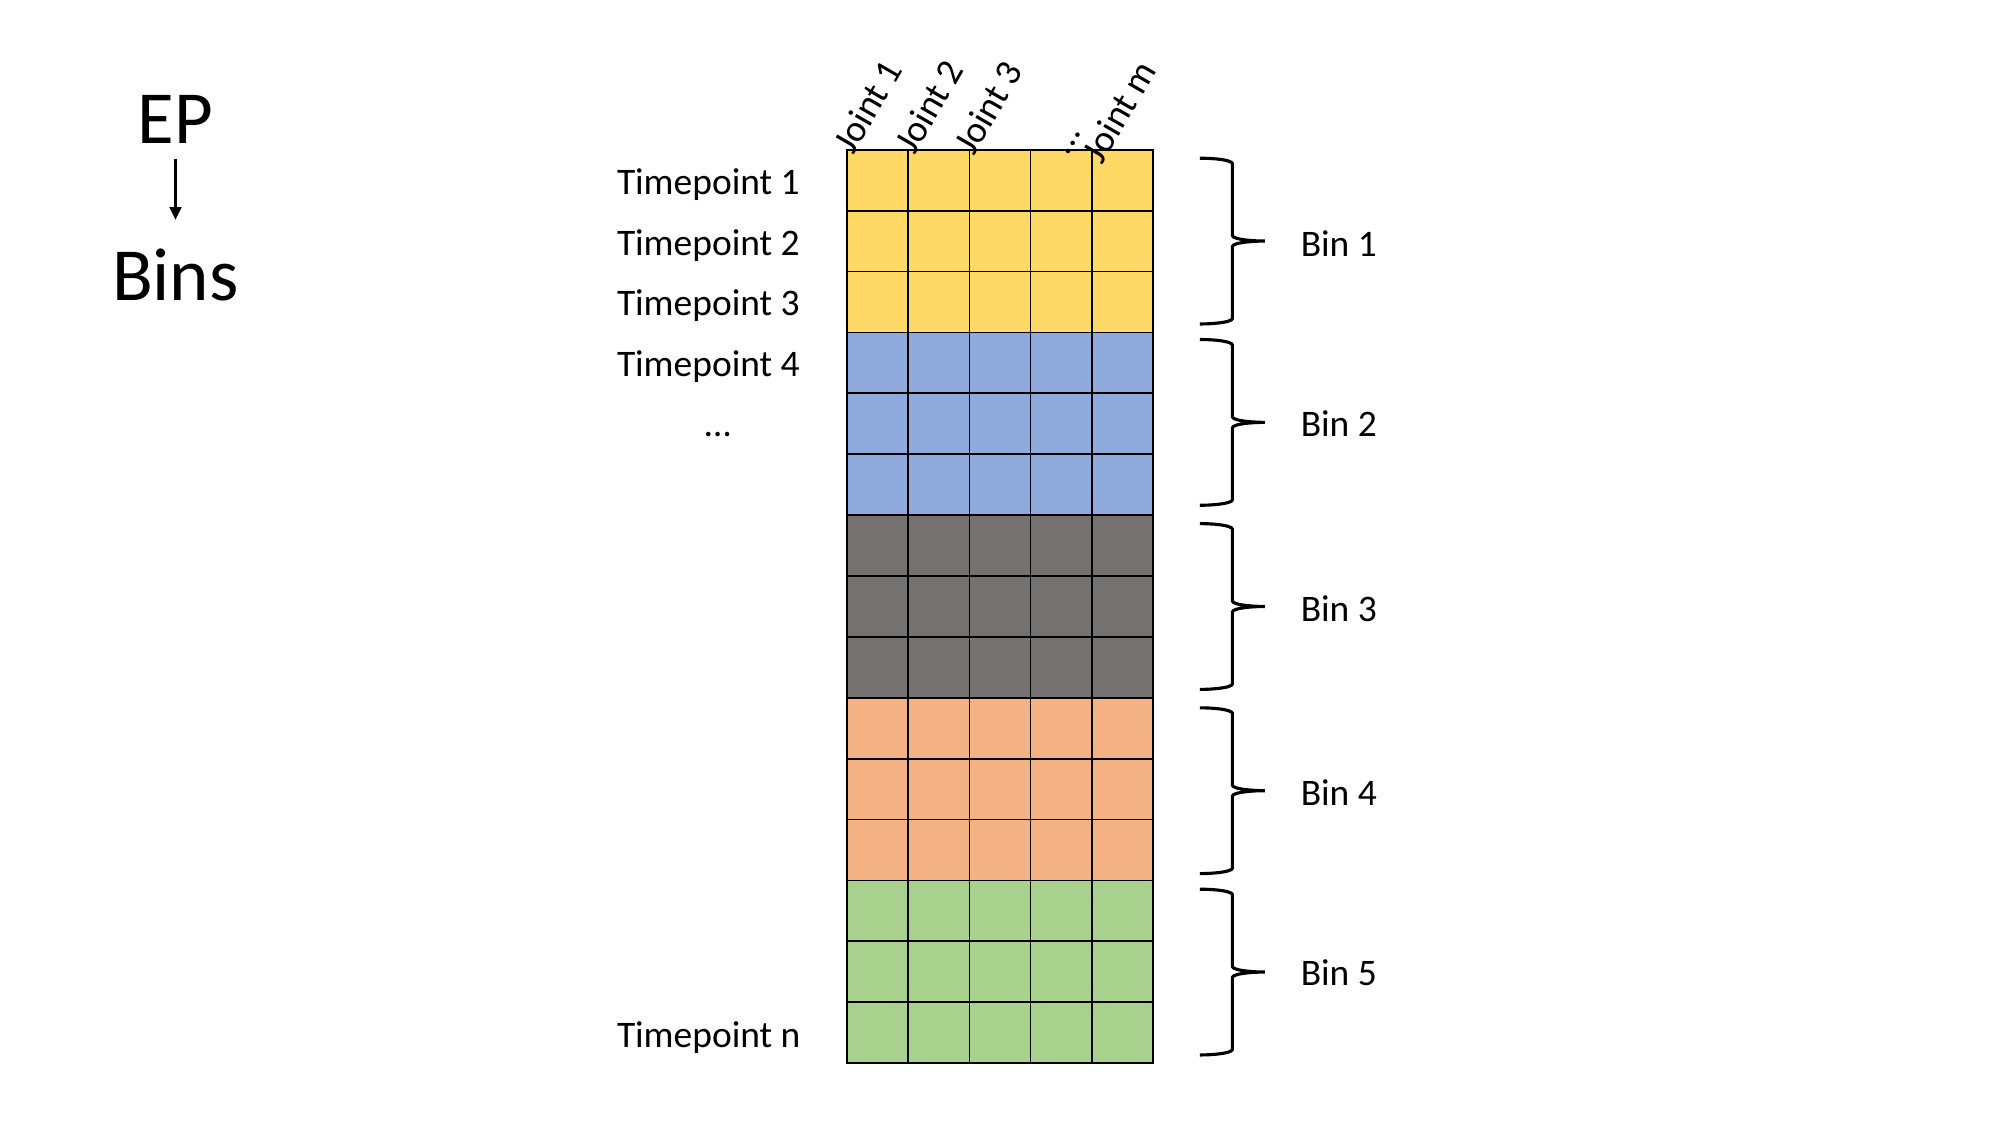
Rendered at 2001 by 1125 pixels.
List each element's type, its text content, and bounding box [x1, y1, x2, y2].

text_box Bins [81, 217, 269, 323]
table_cell [1031, 272, 1091, 332]
table_cell [848, 394, 907, 453]
text_box Bin 4 [1285, 760, 1409, 821]
table_cell [1093, 699, 1152, 758]
table_cell [1031, 516, 1091, 575]
table_cell [848, 212, 907, 271]
table_cell [848, 760, 907, 819]
table_cell [1093, 455, 1152, 514]
table_cell [970, 760, 1030, 819]
table_cell [848, 455, 907, 514]
text_box Bin 5 [1285, 940, 1409, 1001]
table_cell [1031, 394, 1091, 453]
text_box Timepoint n [602, 1002, 832, 1063]
table_cell [909, 638, 969, 697]
text_box Bin 2 [1285, 392, 1409, 452]
table_cell [848, 577, 907, 636]
table_cell [1031, 1003, 1091, 1062]
table_cell [909, 394, 969, 453]
text_box Timepoint 3 [602, 270, 832, 331]
table_cell [970, 1003, 1030, 1062]
text_box [1199, 522, 1265, 691]
table_cell [970, 881, 1030, 940]
table_cell [909, 272, 969, 332]
text_box [1199, 337, 1265, 507]
text_box EP [81, 61, 269, 167]
text_box Timepoint 4 [602, 331, 832, 392]
table_cell [1093, 394, 1152, 453]
table_cell [1093, 1003, 1152, 1062]
text_box Bin 1 [1285, 211, 1409, 272]
table_cell [970, 699, 1030, 758]
table_cell [909, 516, 969, 575]
table_header [1031, 151, 1091, 210]
table_cell [970, 577, 1030, 636]
text_box … [689, 392, 744, 452]
text_box [1199, 887, 1265, 1057]
table_cell [909, 577, 969, 636]
table_cell [1093, 272, 1152, 332]
text_box Timepoint 2 [602, 210, 832, 270]
table_cell [1031, 333, 1091, 392]
table_cell [1031, 455, 1091, 514]
table_cell [1031, 760, 1091, 819]
table_cell [848, 272, 907, 332]
table_cell [1031, 820, 1091, 880]
text_box Bin 3 [1285, 576, 1409, 636]
table_cell [970, 333, 1030, 392]
table_cell [970, 638, 1030, 697]
table_cell [1031, 212, 1091, 271]
table_cell [1031, 942, 1091, 1001]
table_cell [1031, 638, 1091, 697]
table_header [970, 151, 1030, 210]
table_cell [970, 516, 1030, 575]
table_header [848, 151, 907, 210]
table_cell [909, 455, 969, 514]
table_cell [1031, 577, 1091, 636]
table_header [909, 151, 969, 210]
table_cell [848, 699, 907, 758]
table_cell [848, 881, 907, 940]
table_cell [970, 394, 1030, 453]
table_cell [1093, 881, 1152, 940]
table_cell [1093, 638, 1152, 697]
table_cell [970, 942, 1030, 1001]
table_cell [1093, 942, 1152, 1001]
table_cell [909, 333, 969, 392]
table_cell [1031, 699, 1091, 758]
table_cell [909, 699, 969, 758]
table_cell [1093, 577, 1152, 636]
text_box Joint 2 [892, 52, 1030, 113]
table_header [1093, 151, 1152, 210]
table_cell [848, 638, 907, 697]
text_box [1199, 706, 1265, 876]
table_cell [909, 942, 969, 1001]
table_cell [1093, 333, 1152, 392]
text_box Timepoint 1 [602, 149, 832, 210]
table_cell [1093, 820, 1152, 880]
table_cell [909, 881, 969, 940]
table_cell [970, 212, 1030, 271]
table_cell [848, 820, 907, 880]
table_cell [909, 820, 969, 880]
text_box Joint 1 [831, 52, 892, 113]
table_cell [848, 333, 907, 392]
table_cell [1093, 212, 1152, 271]
table_cell [909, 1003, 969, 1062]
table_cell [848, 516, 907, 575]
table_cell [848, 1003, 907, 1062]
table_cell [848, 942, 907, 1001]
text_box [1199, 156, 1265, 326]
table_cell [1093, 516, 1152, 575]
table_cell [970, 820, 1030, 880]
text_box Joint 3 [951, 53, 1074, 114]
table_cell [909, 212, 969, 271]
table_cell [1093, 760, 1152, 819]
table_cell [970, 455, 1030, 514]
table_cell [1031, 881, 1091, 940]
text_box … [1045, 52, 1184, 113]
table_cell [909, 760, 969, 819]
text_box Joint m [1074, 53, 1233, 114]
table_cell [970, 272, 1030, 332]
